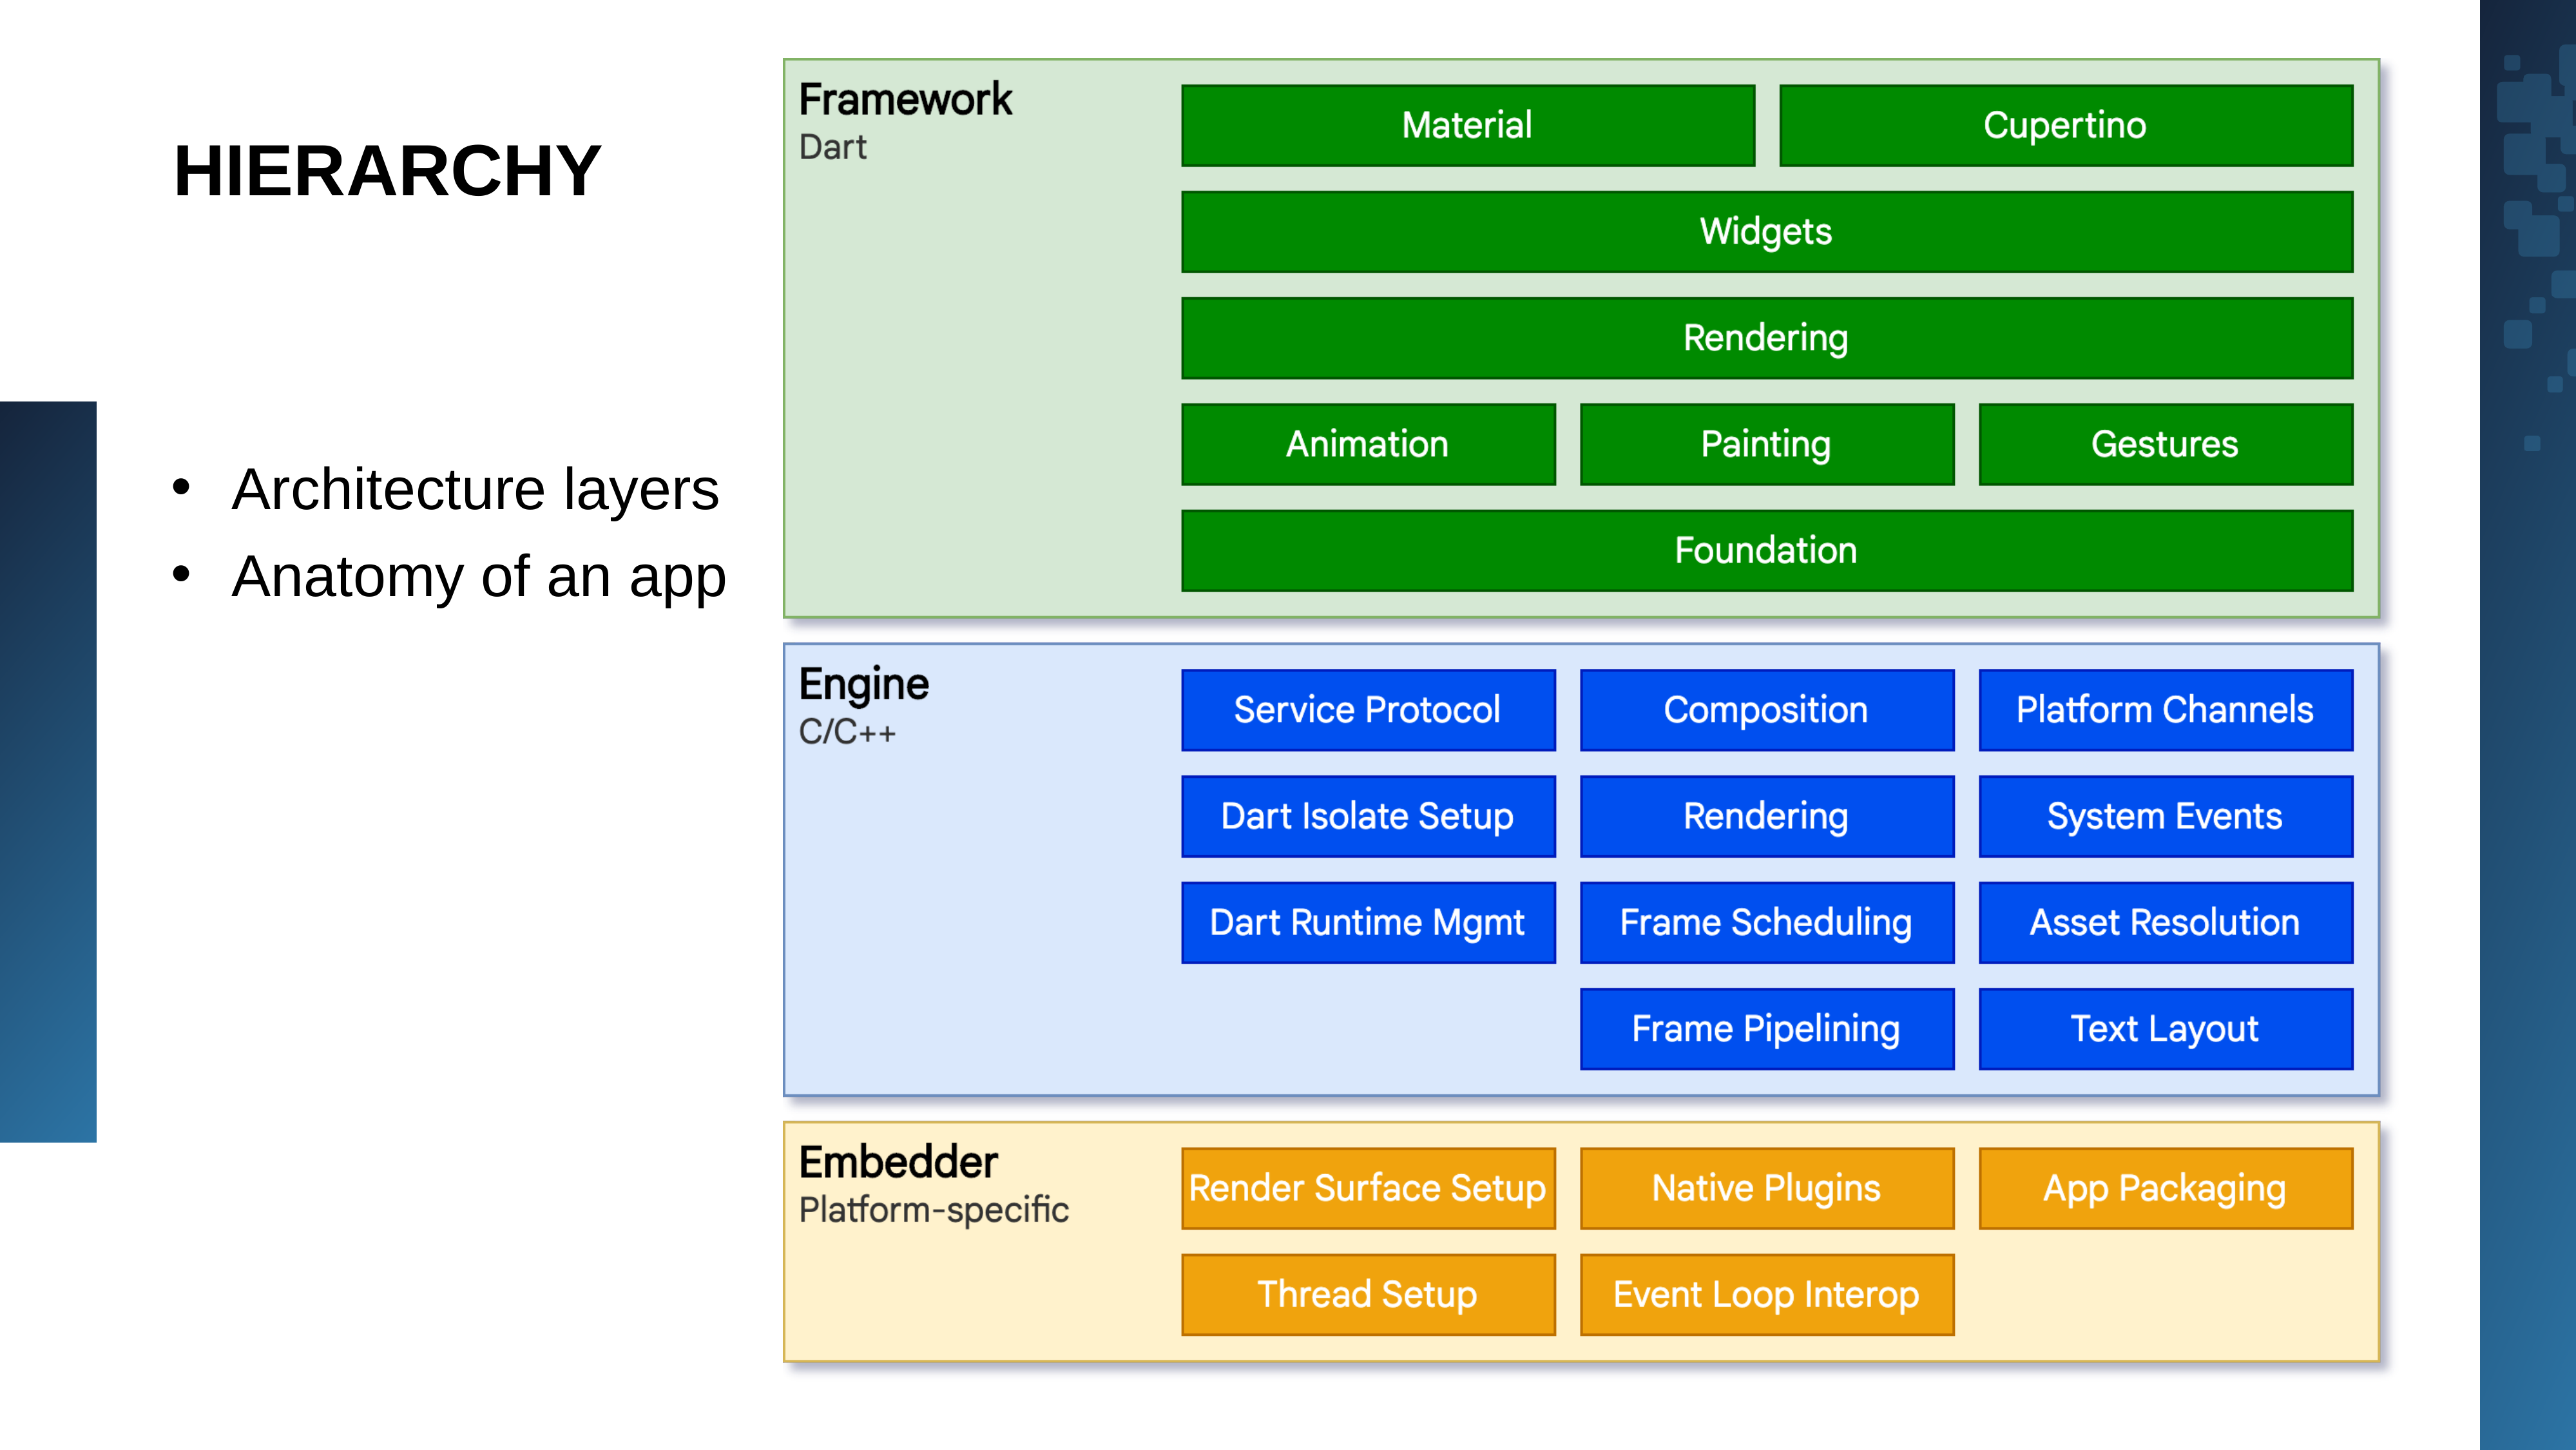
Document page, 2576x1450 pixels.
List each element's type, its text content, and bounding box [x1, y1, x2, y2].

picture [2480, 0, 2576, 1450]
picture [783, 57, 2410, 1392]
text_box Architecture layers Anatomy of an app [166, 445, 749, 788]
text_box Hierarchy [168, 118, 783, 215]
picture [0, 401, 97, 1143]
